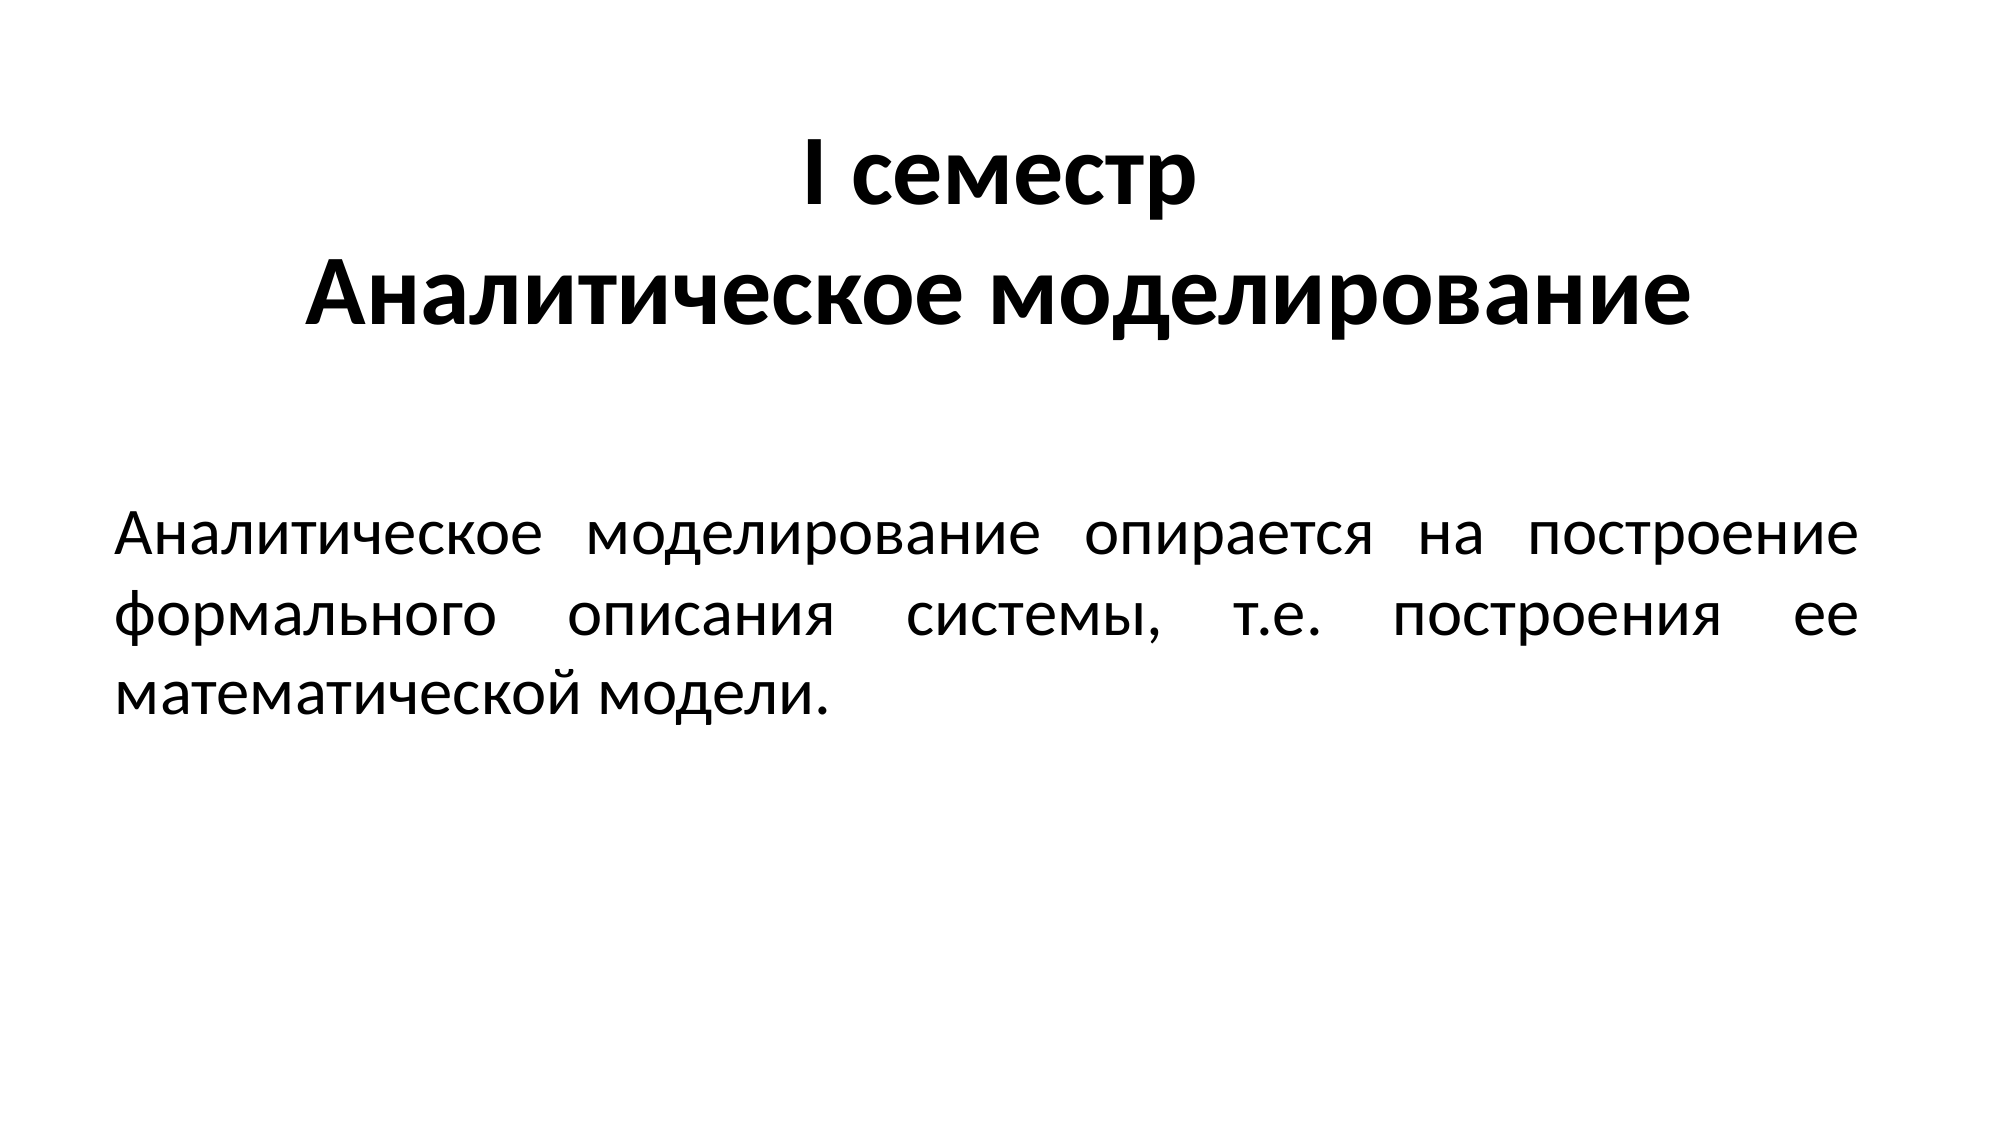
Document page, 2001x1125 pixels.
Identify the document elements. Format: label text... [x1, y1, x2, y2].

list Аналитическое моделирование опирается на построение формального описания системы, т.е. построения ее математической модели. [99, 480, 1877, 1005]
title I семестр Аналитическое моделирование [99, 48, 1900, 401]
